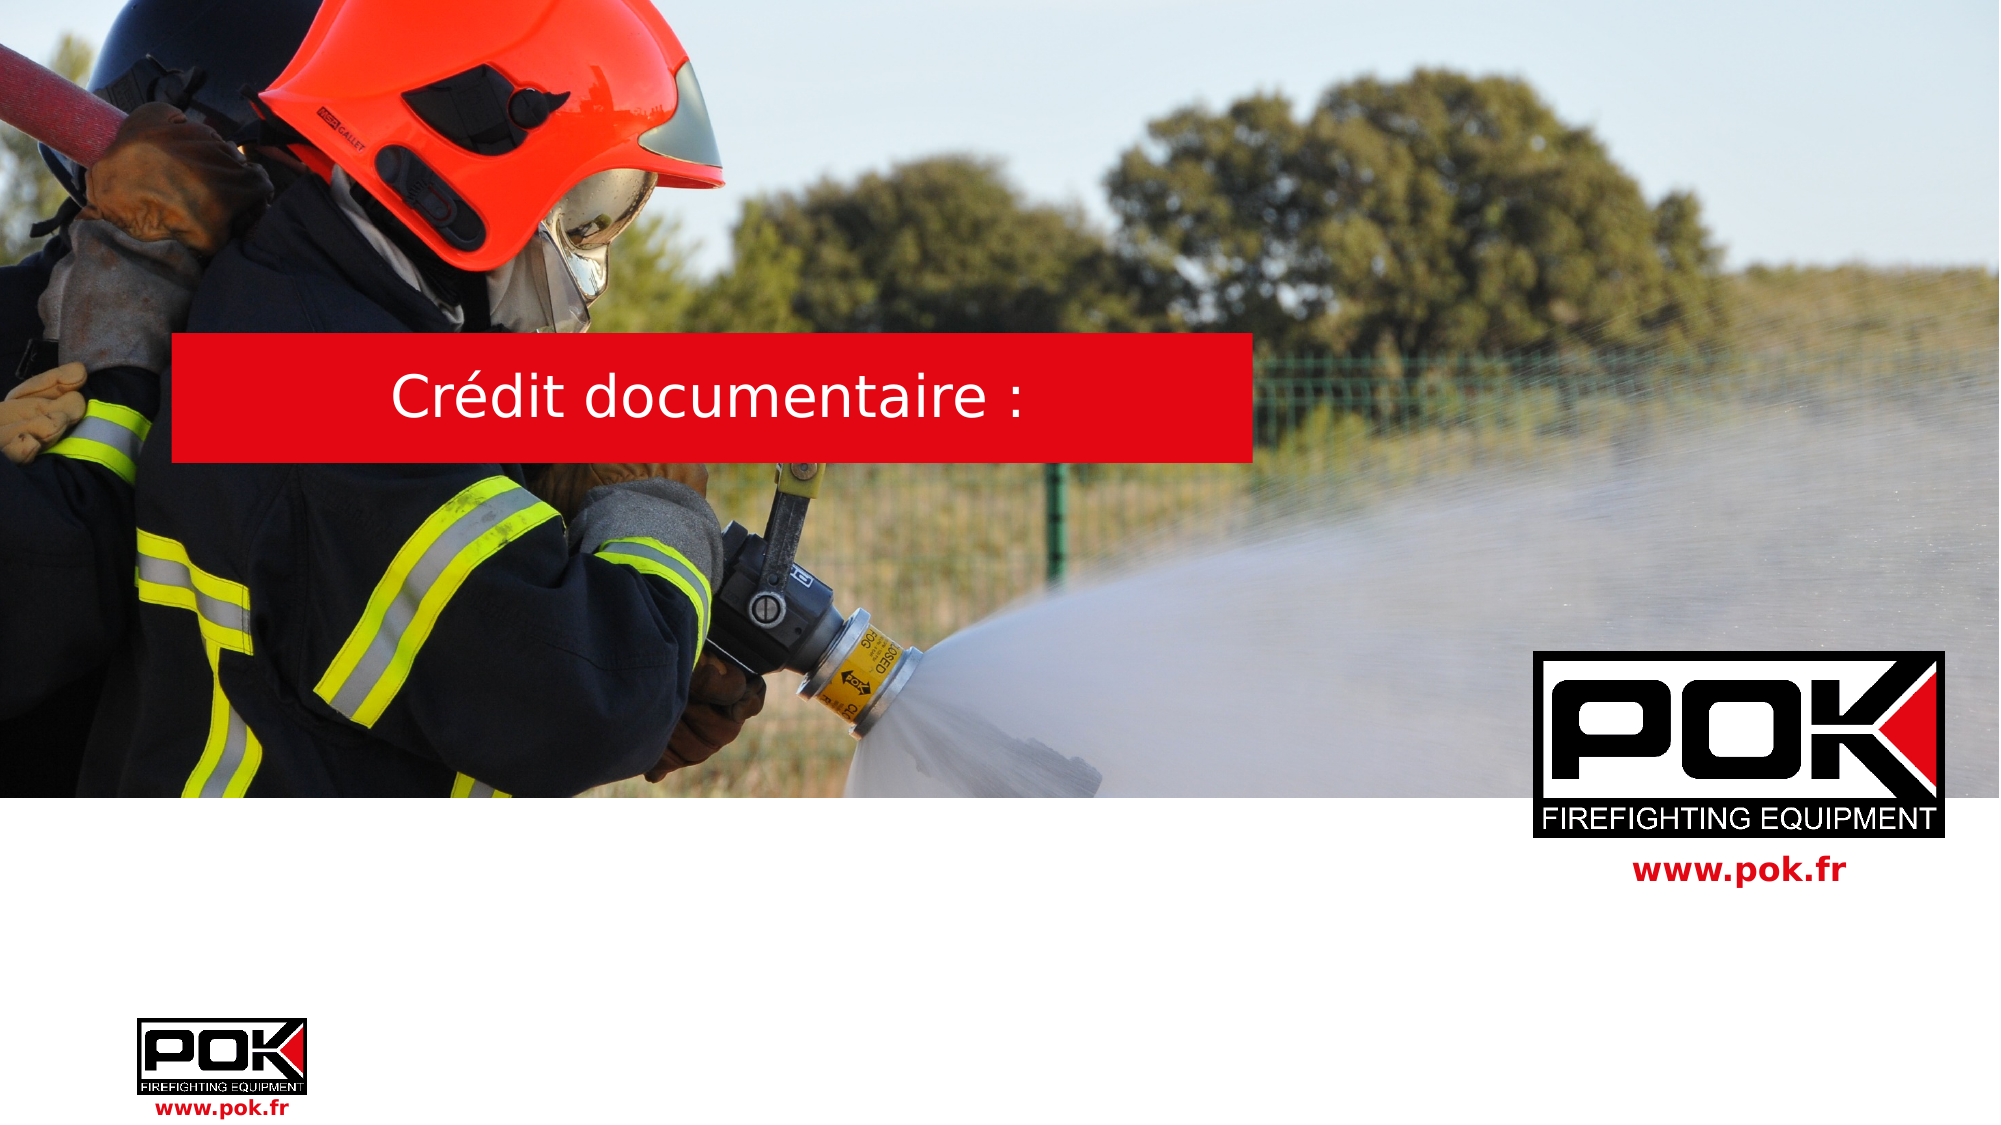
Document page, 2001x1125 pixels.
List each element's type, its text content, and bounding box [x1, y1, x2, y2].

picture [137, 1018, 307, 1095]
picture [0, 0, 1999, 838]
title Crédit documentaire : [149, 329, 1286, 438]
